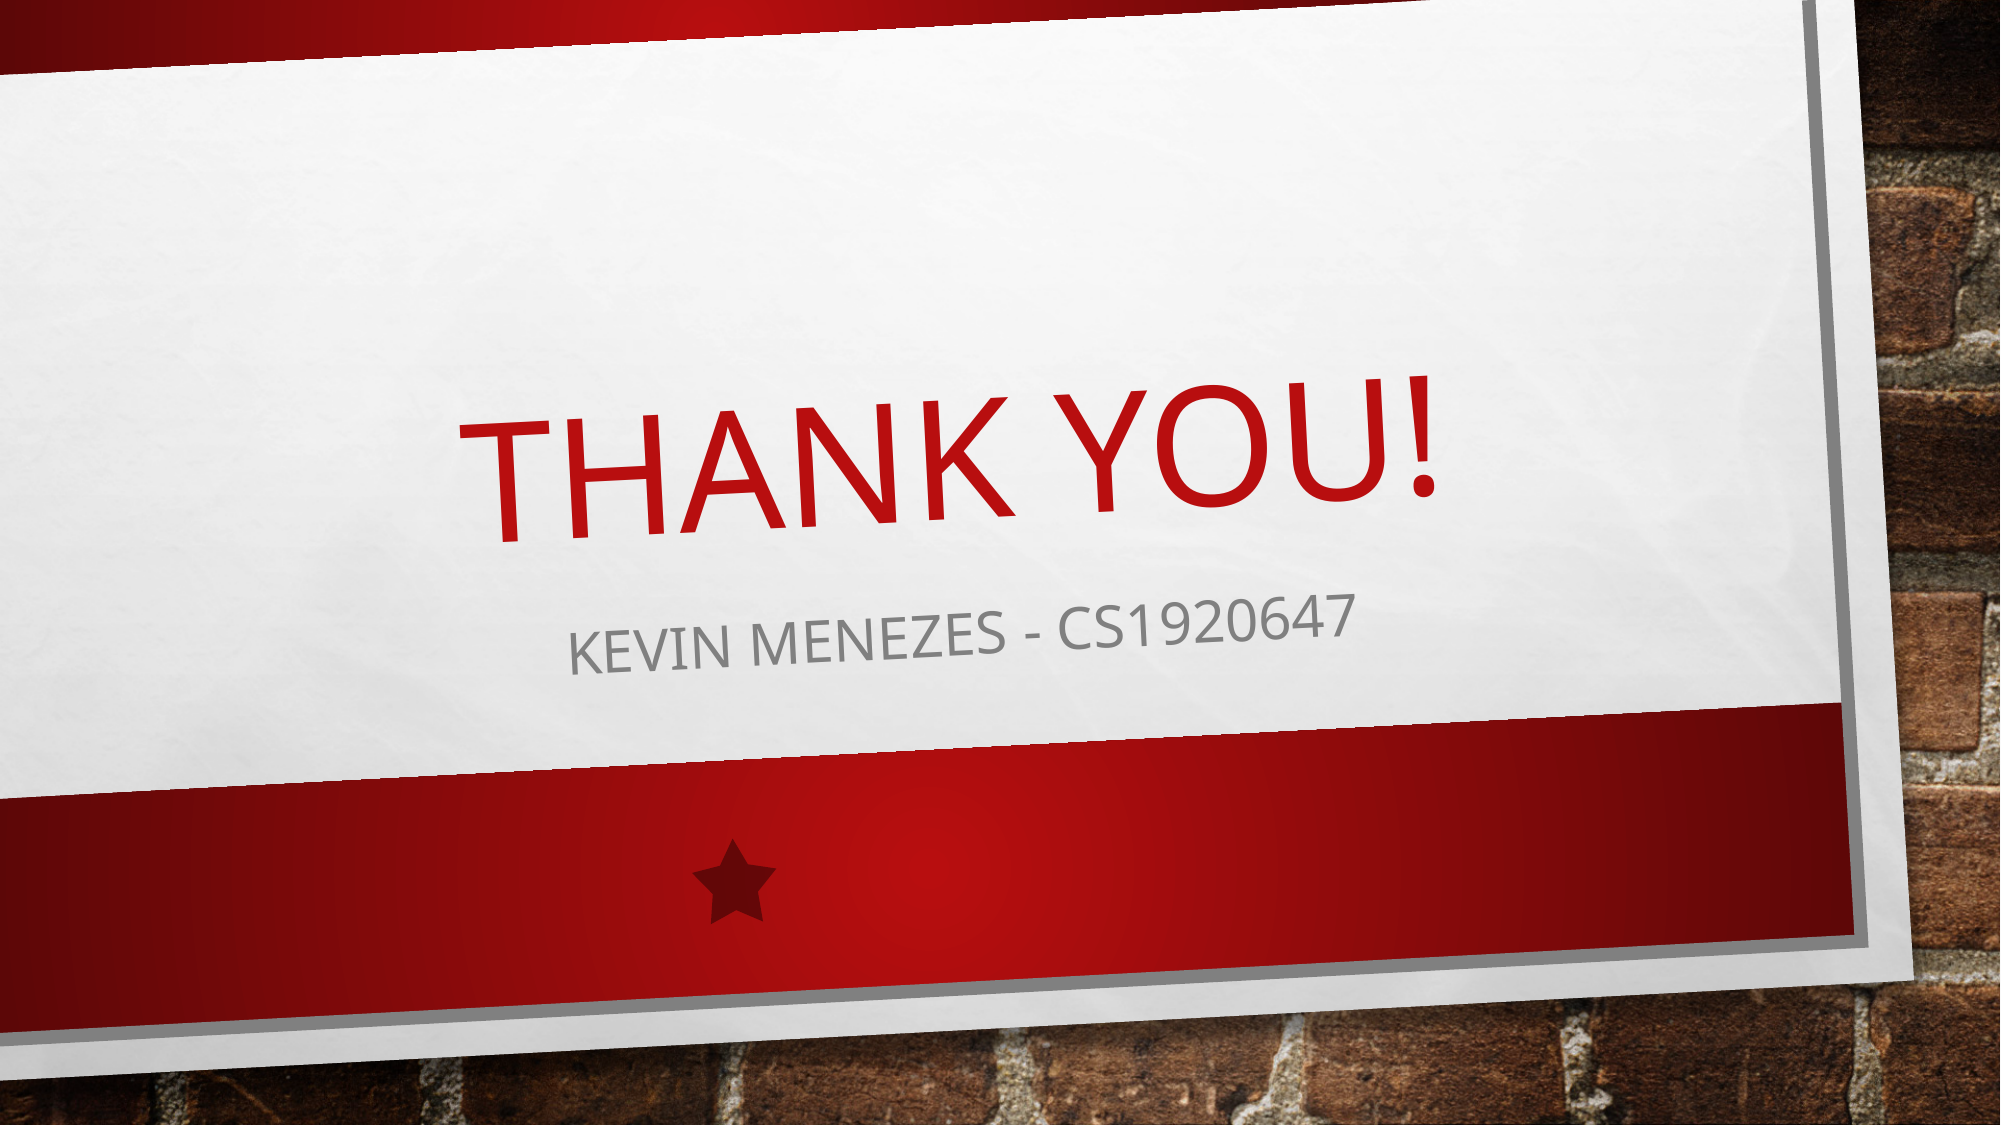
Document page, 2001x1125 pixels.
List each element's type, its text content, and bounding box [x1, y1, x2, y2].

subtitle KEVIN MENEZES - CS1920647 [159, 533, 1763, 708]
picture [0, 0, 2000, 1125]
title THANK YOU! [135, 67, 1758, 605]
